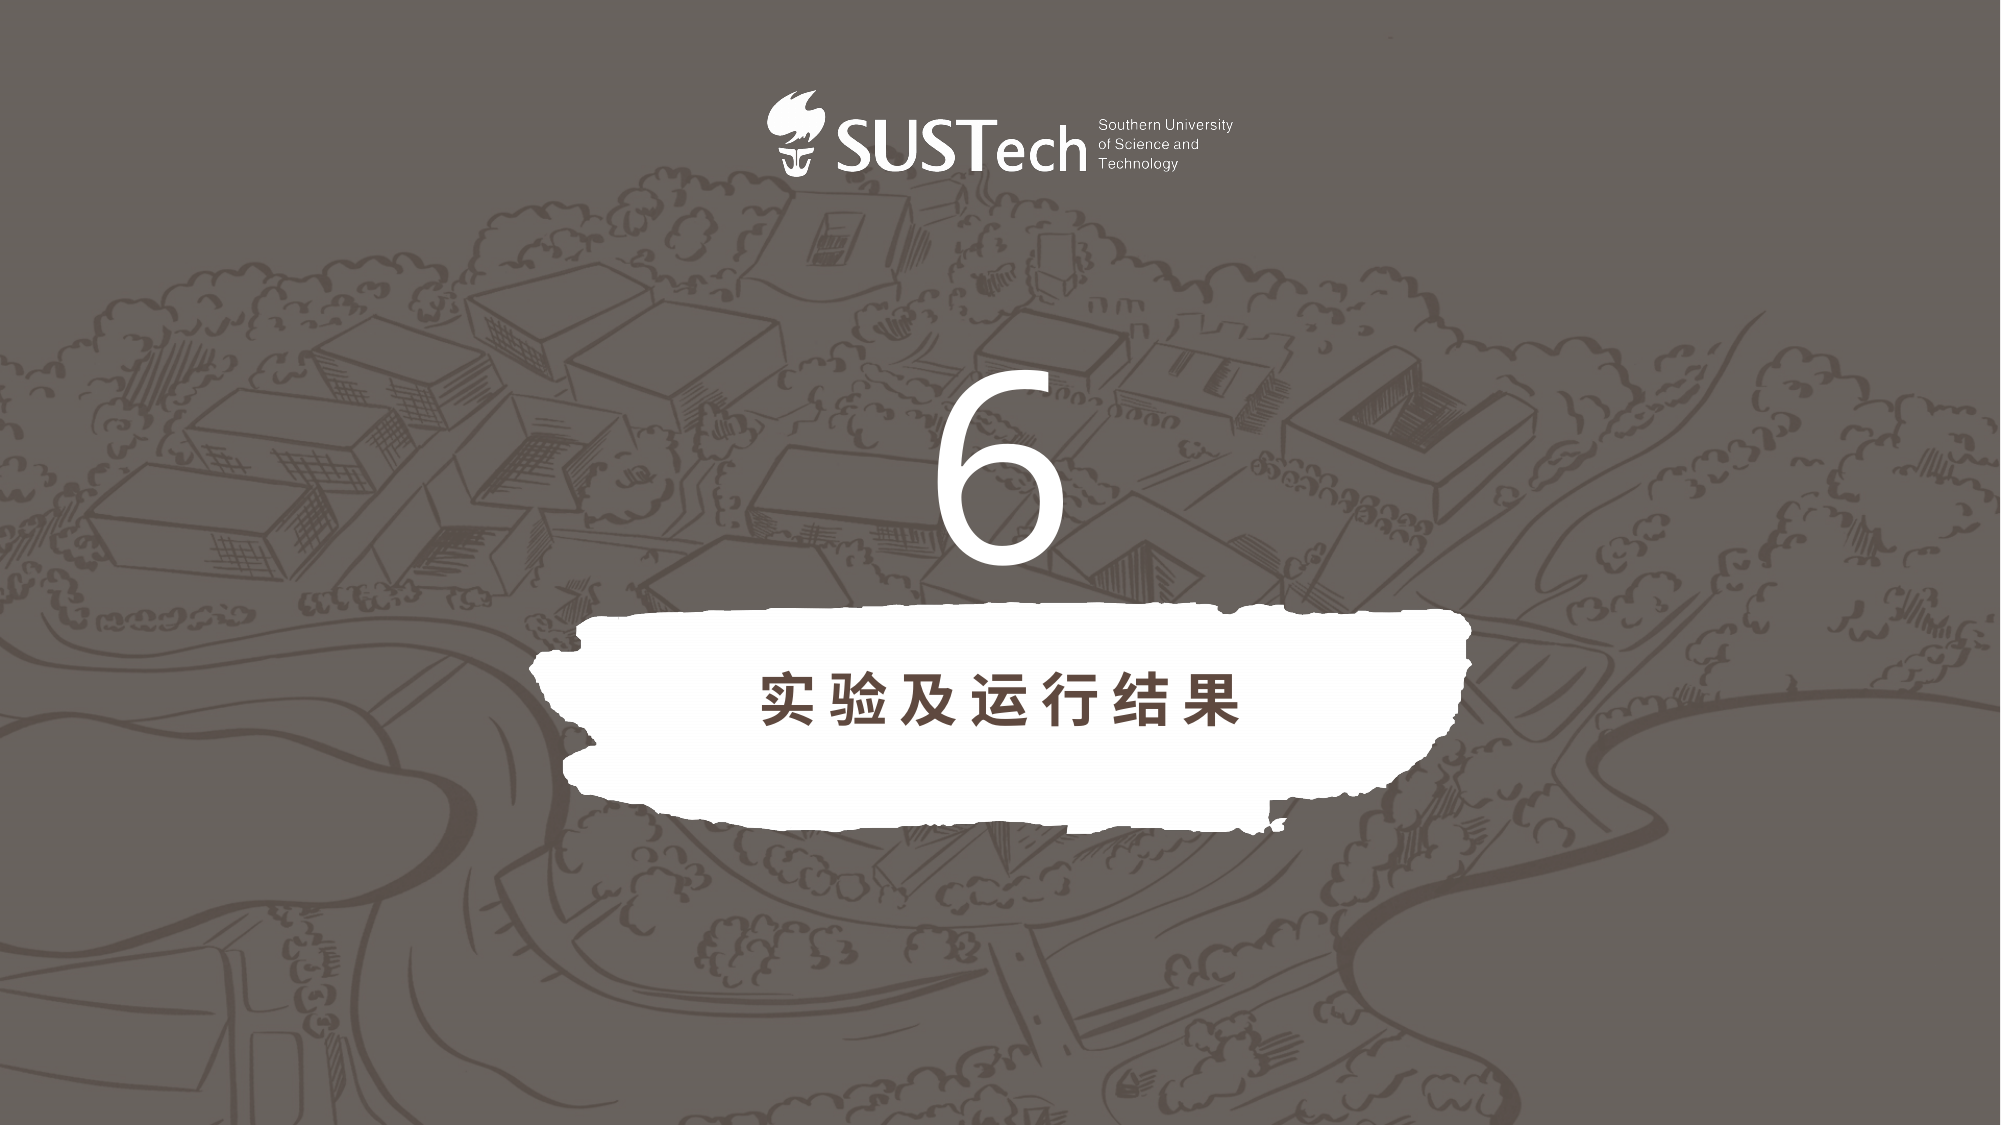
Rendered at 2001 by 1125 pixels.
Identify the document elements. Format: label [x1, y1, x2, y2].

picture [0, 0, 2001, 1125]
text_box [527, 289, 1473, 836]
